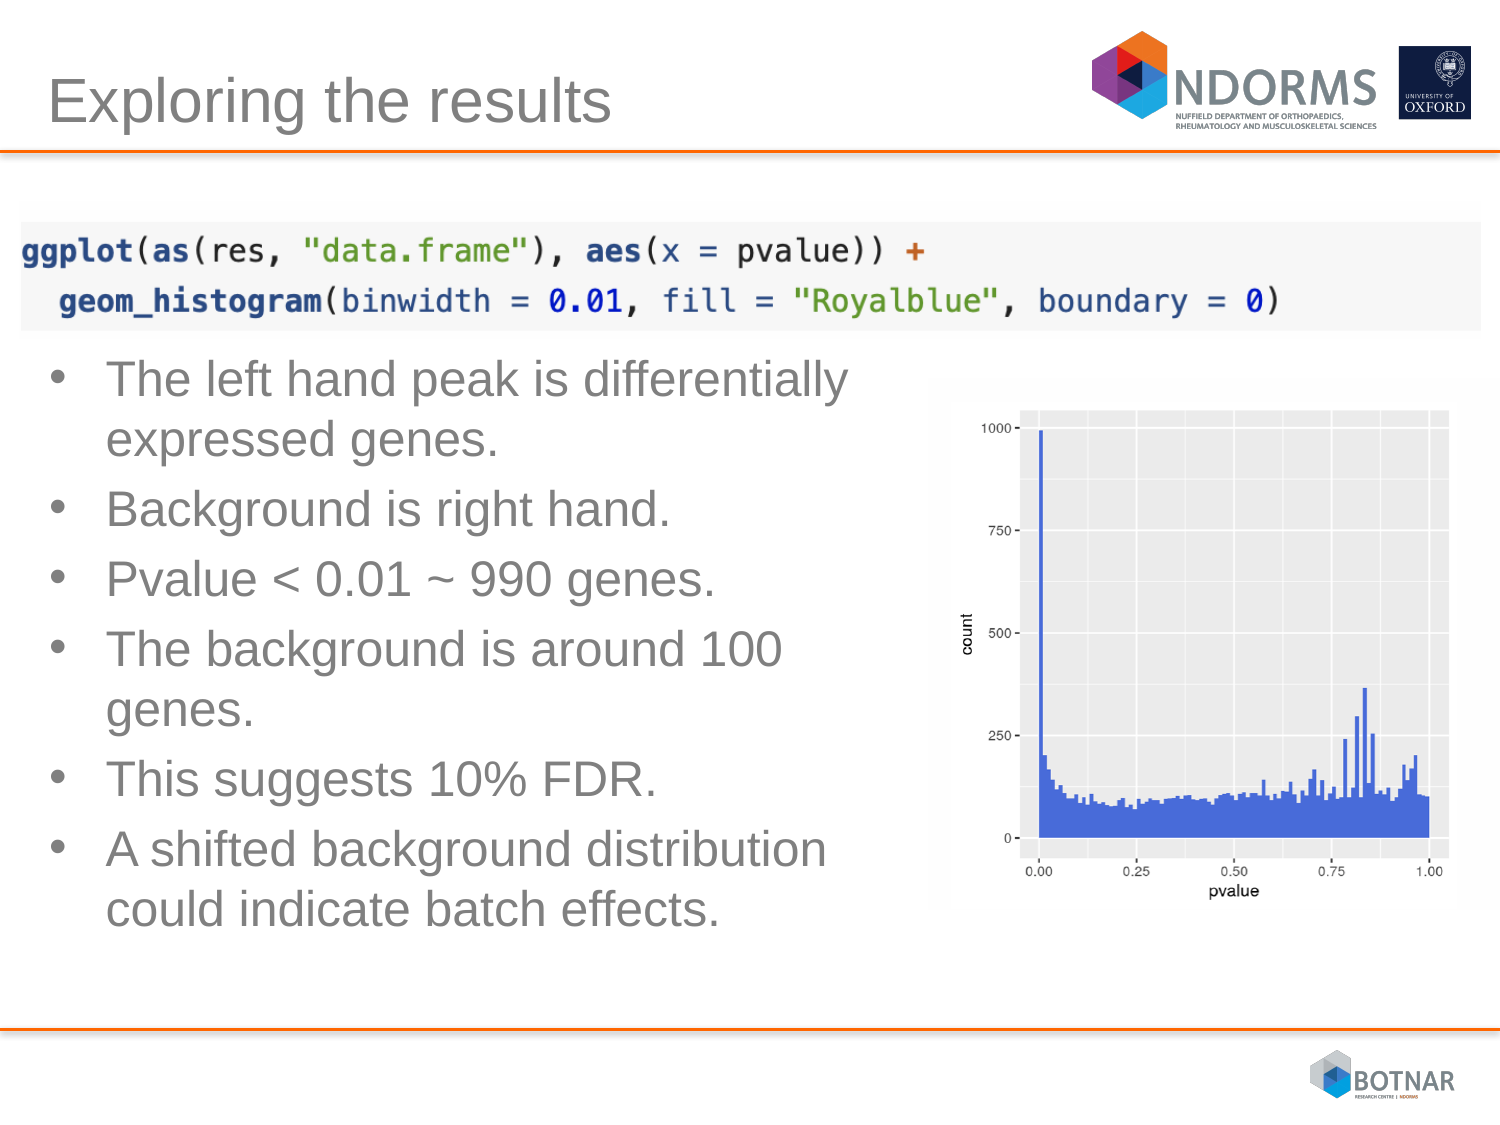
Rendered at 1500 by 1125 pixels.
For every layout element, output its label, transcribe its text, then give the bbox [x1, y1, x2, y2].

picture [928, 378, 1500, 910]
picture [1310, 1050, 1459, 1099]
picture [1092, 31, 1471, 129]
list The left hand peak is differentially expressed genes. Background is right hand. Pvalue < 0.01 ~ 990 genes. The background is around 100 genes. This suggests 10% FDR. A shifted background distribution could indicate batch effects. [34, 347, 950, 973]
title Exploring the results [32, 33, 925, 162]
picture [19, 200, 1481, 339]
